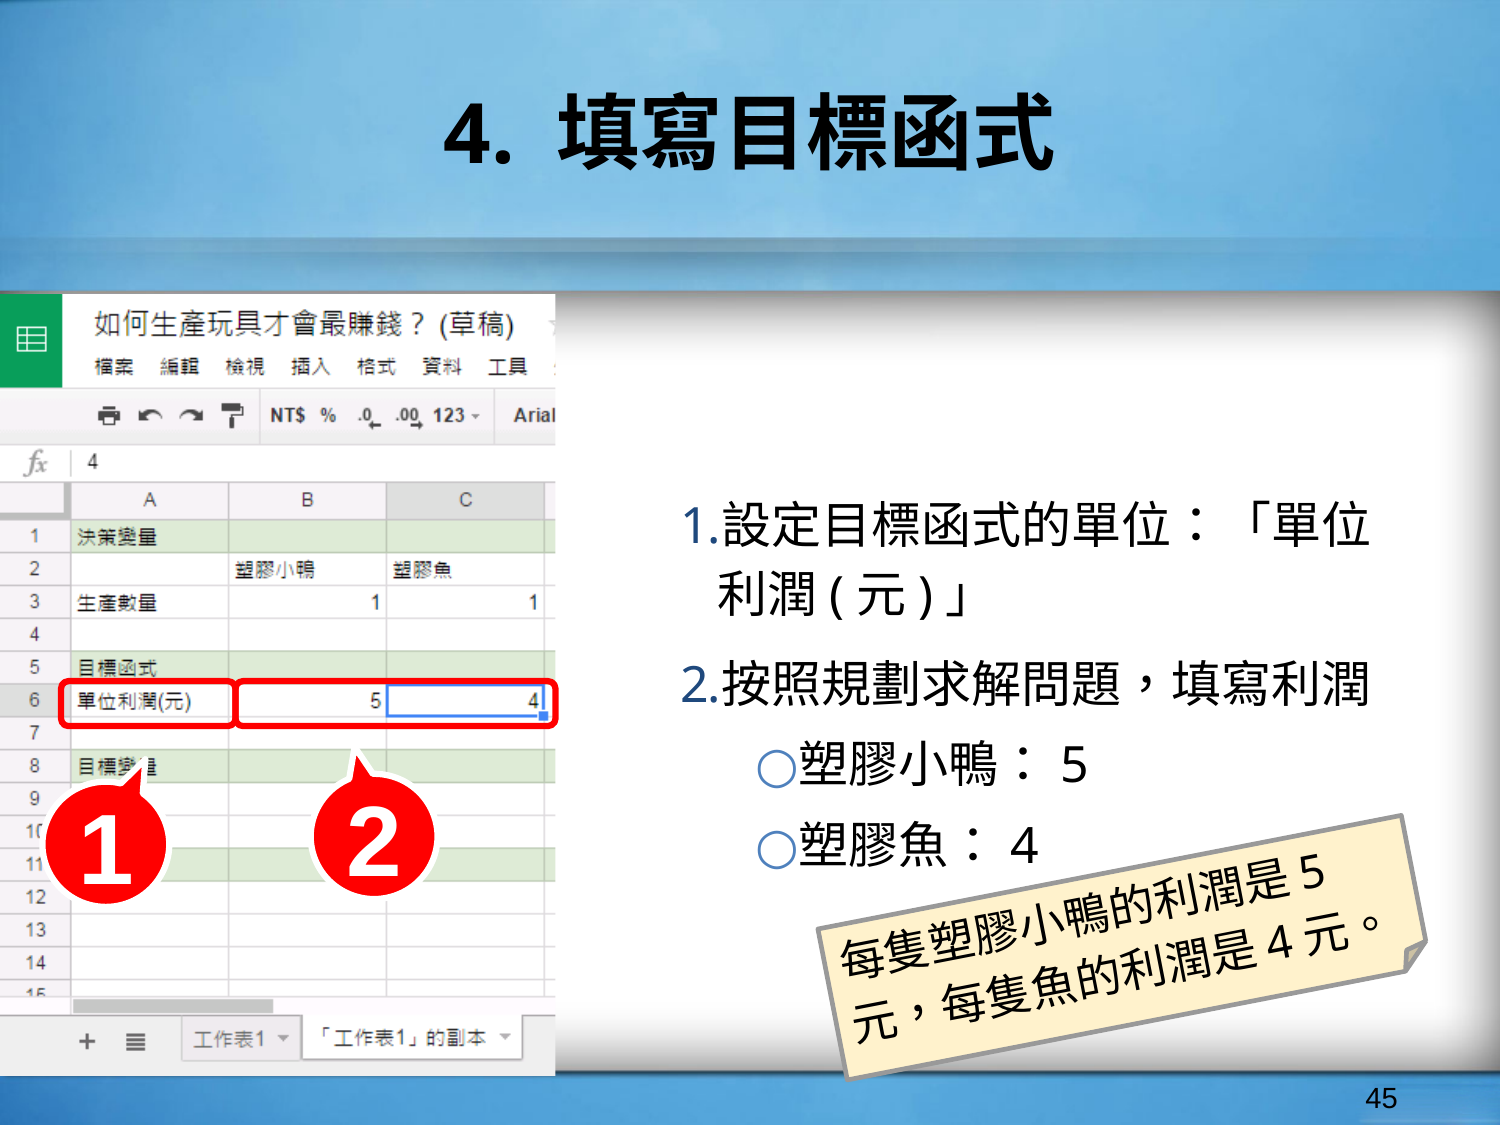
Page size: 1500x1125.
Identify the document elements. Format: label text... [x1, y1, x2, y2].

slide_number ‹#› [1350, 1074, 1488, 1118]
list 設定目標函式的單位：「單位利潤(元)」 按照規劃求解問題，填寫利潤 塑膠小鴨：5 塑膠魚：4 [627, 292, 1422, 1066]
title 4. 填寫目標函式 [78, 27, 1422, 232]
text_box 每隻塑膠小鴨的利潤是5元，每隻魚的利潤是4元。 [817, 815, 1426, 1080]
picture [0, 0, 1500, 1125]
